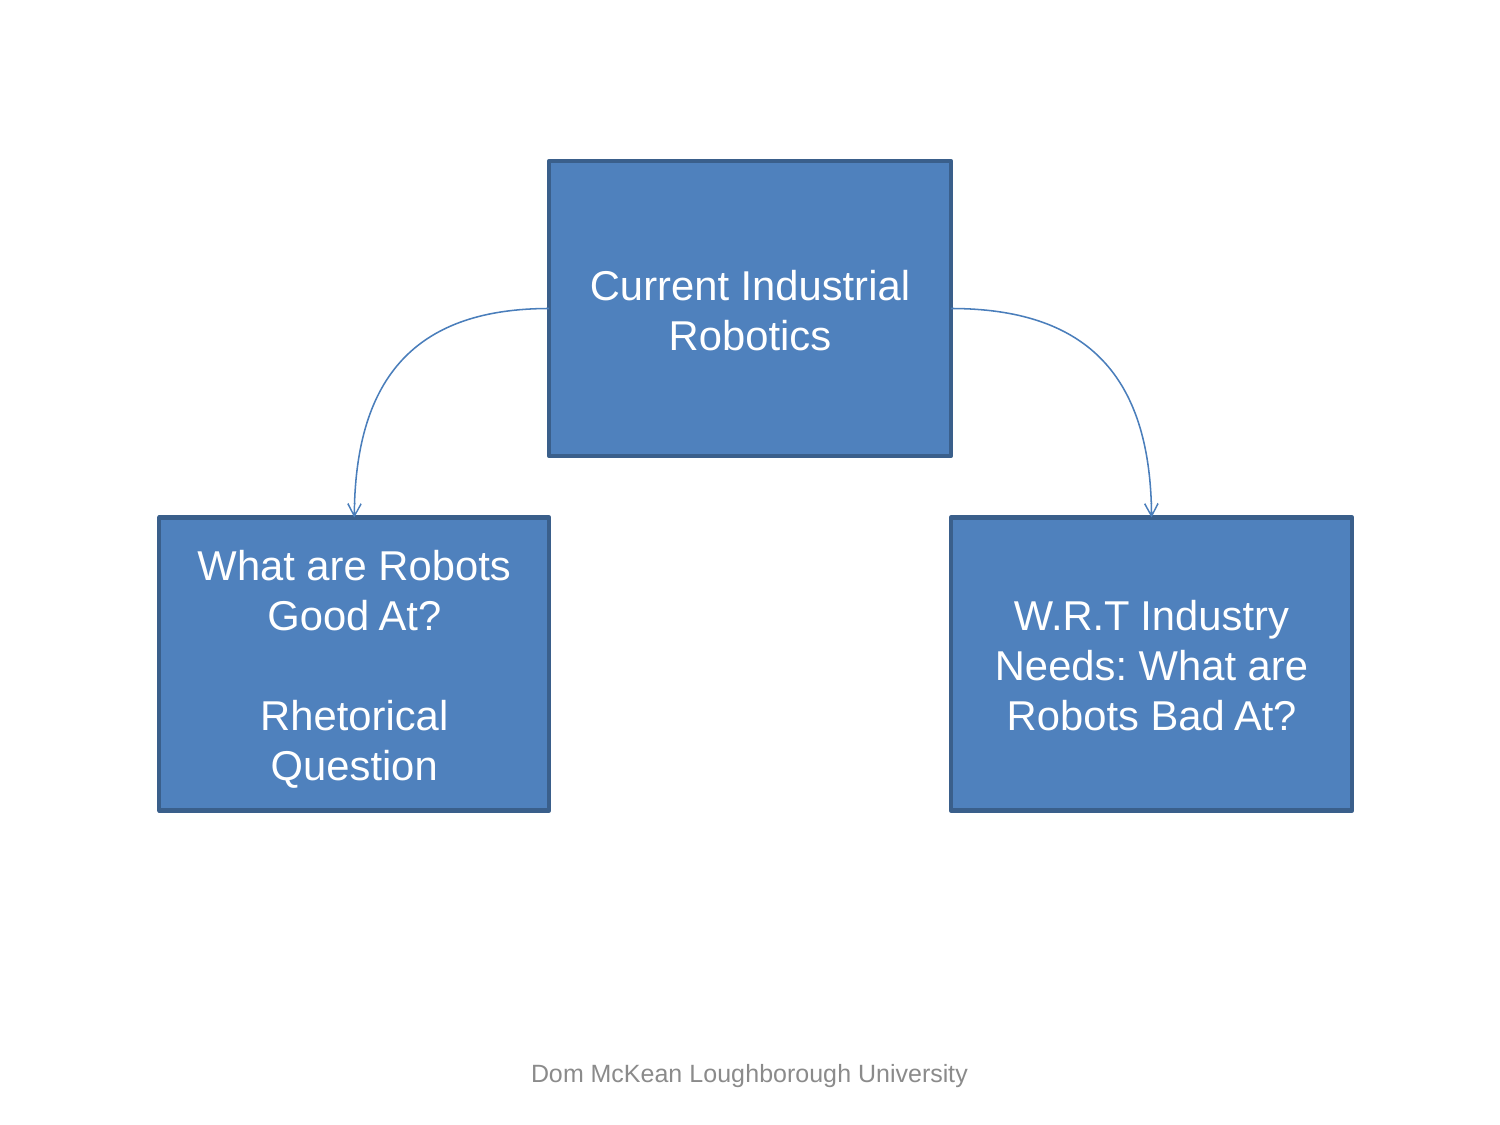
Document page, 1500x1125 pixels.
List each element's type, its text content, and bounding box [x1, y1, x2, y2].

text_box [950, 308, 1152, 518]
text_box W.R.T Industry Needs: What are Robots Bad At? [949, 515, 1354, 813]
text_box What are Robots Good At? Rhetorical Question [157, 515, 551, 813]
footer Dom McKean Loughborough University [512, 1042, 988, 1103]
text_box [353, 308, 550, 518]
text_box Current Industrial Robotics [547, 159, 953, 458]
